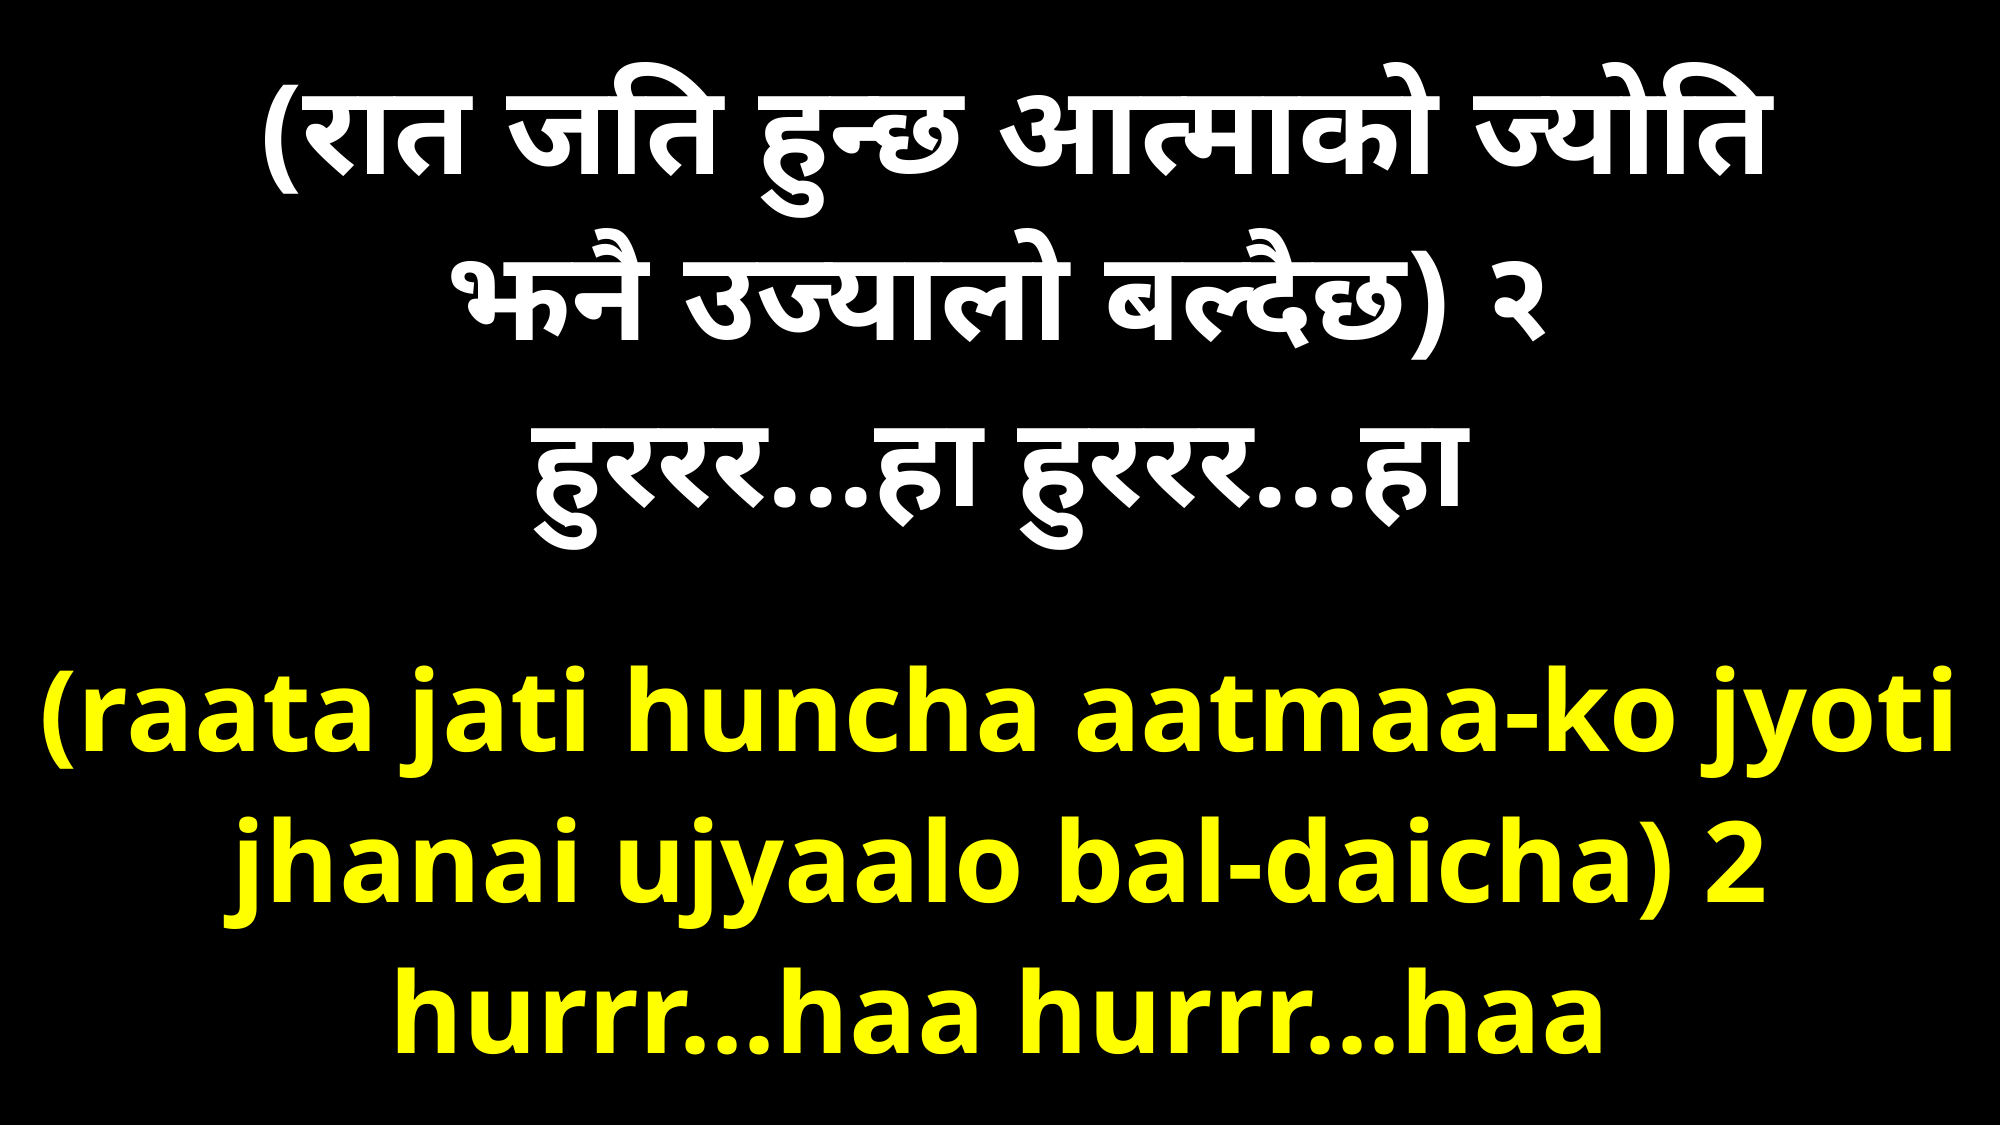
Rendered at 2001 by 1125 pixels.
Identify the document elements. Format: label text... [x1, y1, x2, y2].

text_box (रात जति हुन्छ आत्माको ज्योति झनै उज्यालो बल्दैछ) २ हुररर...हा हुररर...हा (raata jati huncha aatmaa-ko jyoti jhanai ujyaalo bal-daicha) 2 hurrr...haa hurrr...haa [0, 43, 2000, 1082]
